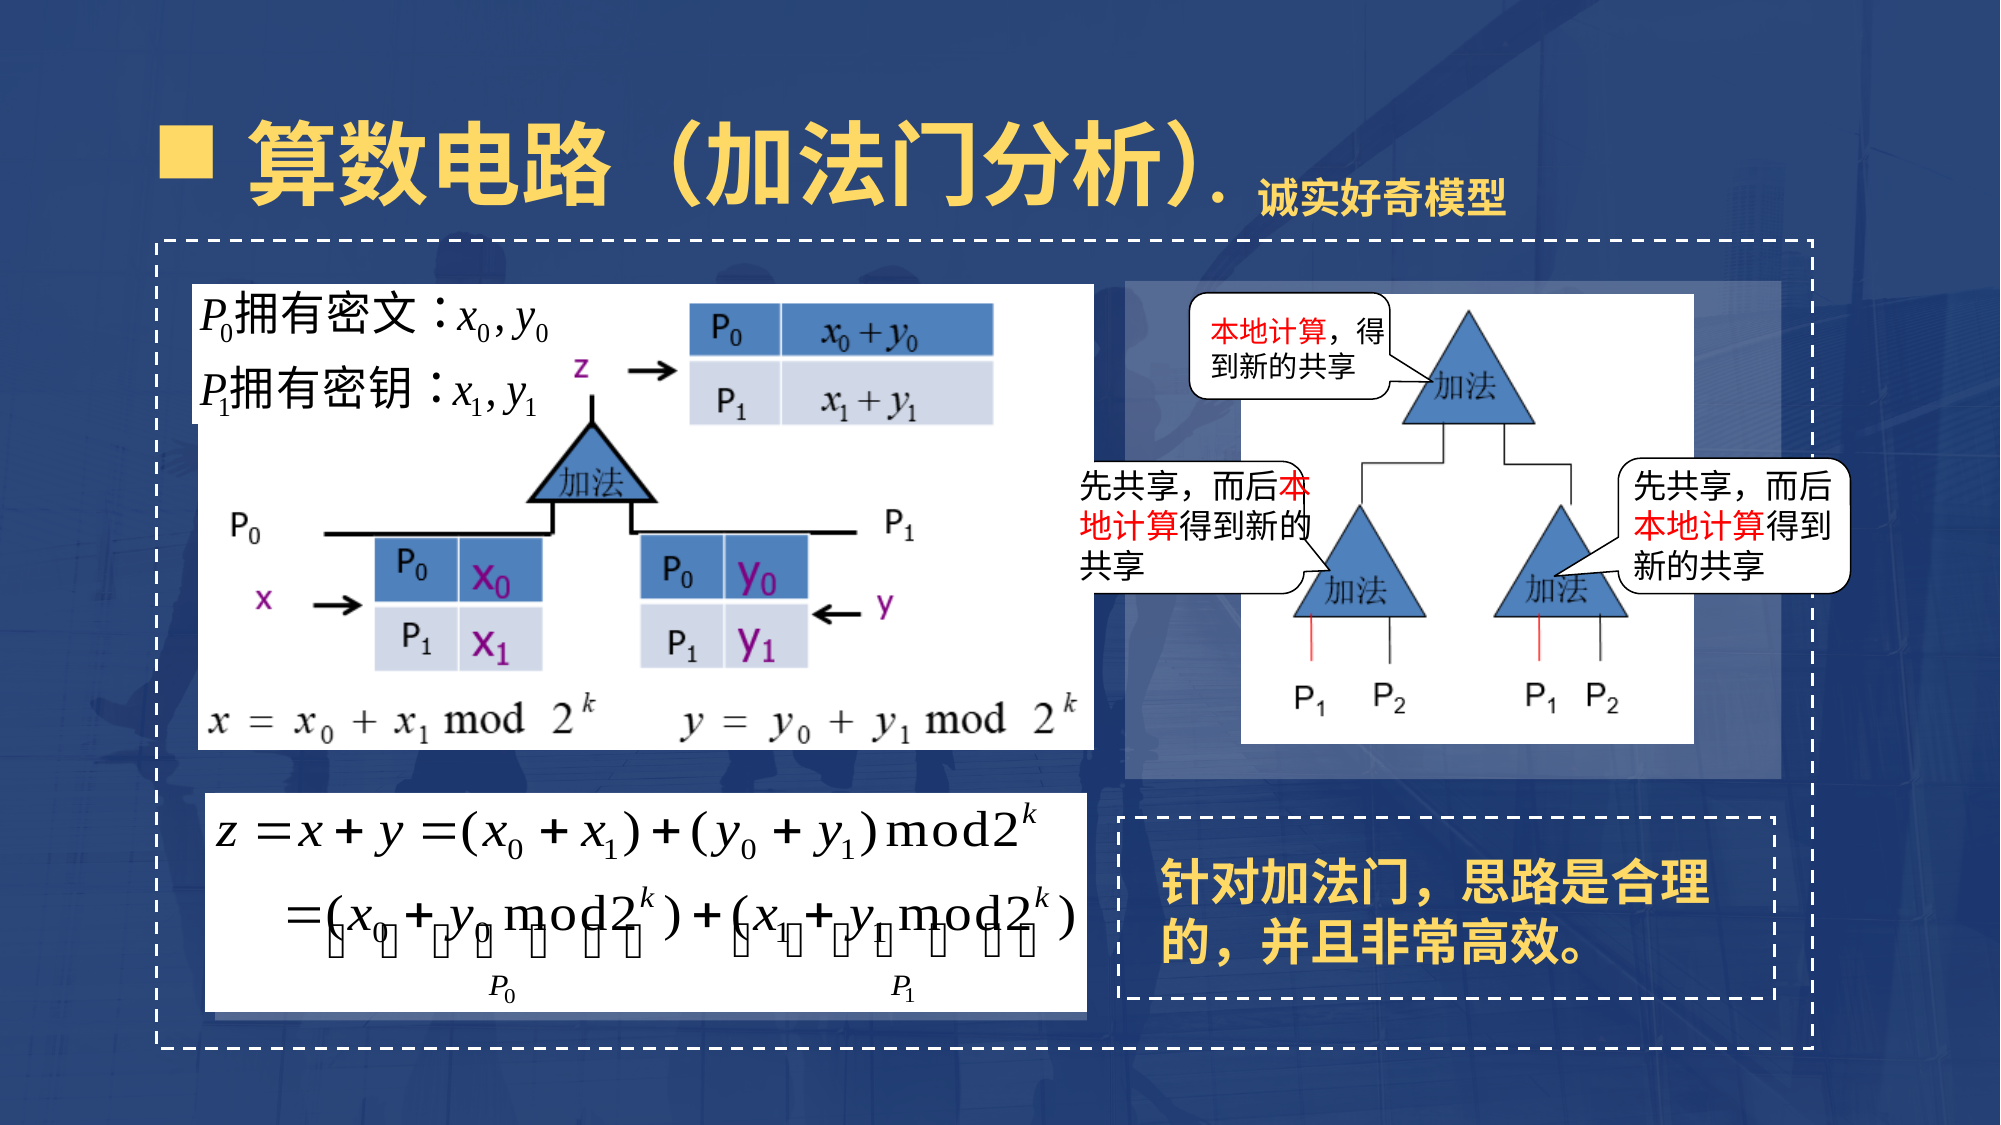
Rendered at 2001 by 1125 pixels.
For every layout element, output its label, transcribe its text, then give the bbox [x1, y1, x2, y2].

text_box [155, 240, 1814, 1049]
picture [1241, 294, 1694, 745]
text_box 算数电路（加法门分析） [137, 59, 1976, 278]
text_box [1189, 292, 1379, 400]
text_box 先共享，而后本地计算得到新的共享 [1095, 458, 1241, 593]
text_box 针对加法门，思路是合理的，并且非常高效。 [1145, 843, 1762, 979]
text_box [1117, 816, 1776, 1000]
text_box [205, 792, 1087, 1012]
text_box 先共享，而后本地计算得到新的共享 [1694, 458, 1851, 593]
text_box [191, 284, 557, 425]
text_box 诚实好奇模型 [1195, 164, 1750, 230]
picture [198, 284, 1095, 750]
text_box 本地计算，得到新的共享 [1195, 306, 1241, 391]
